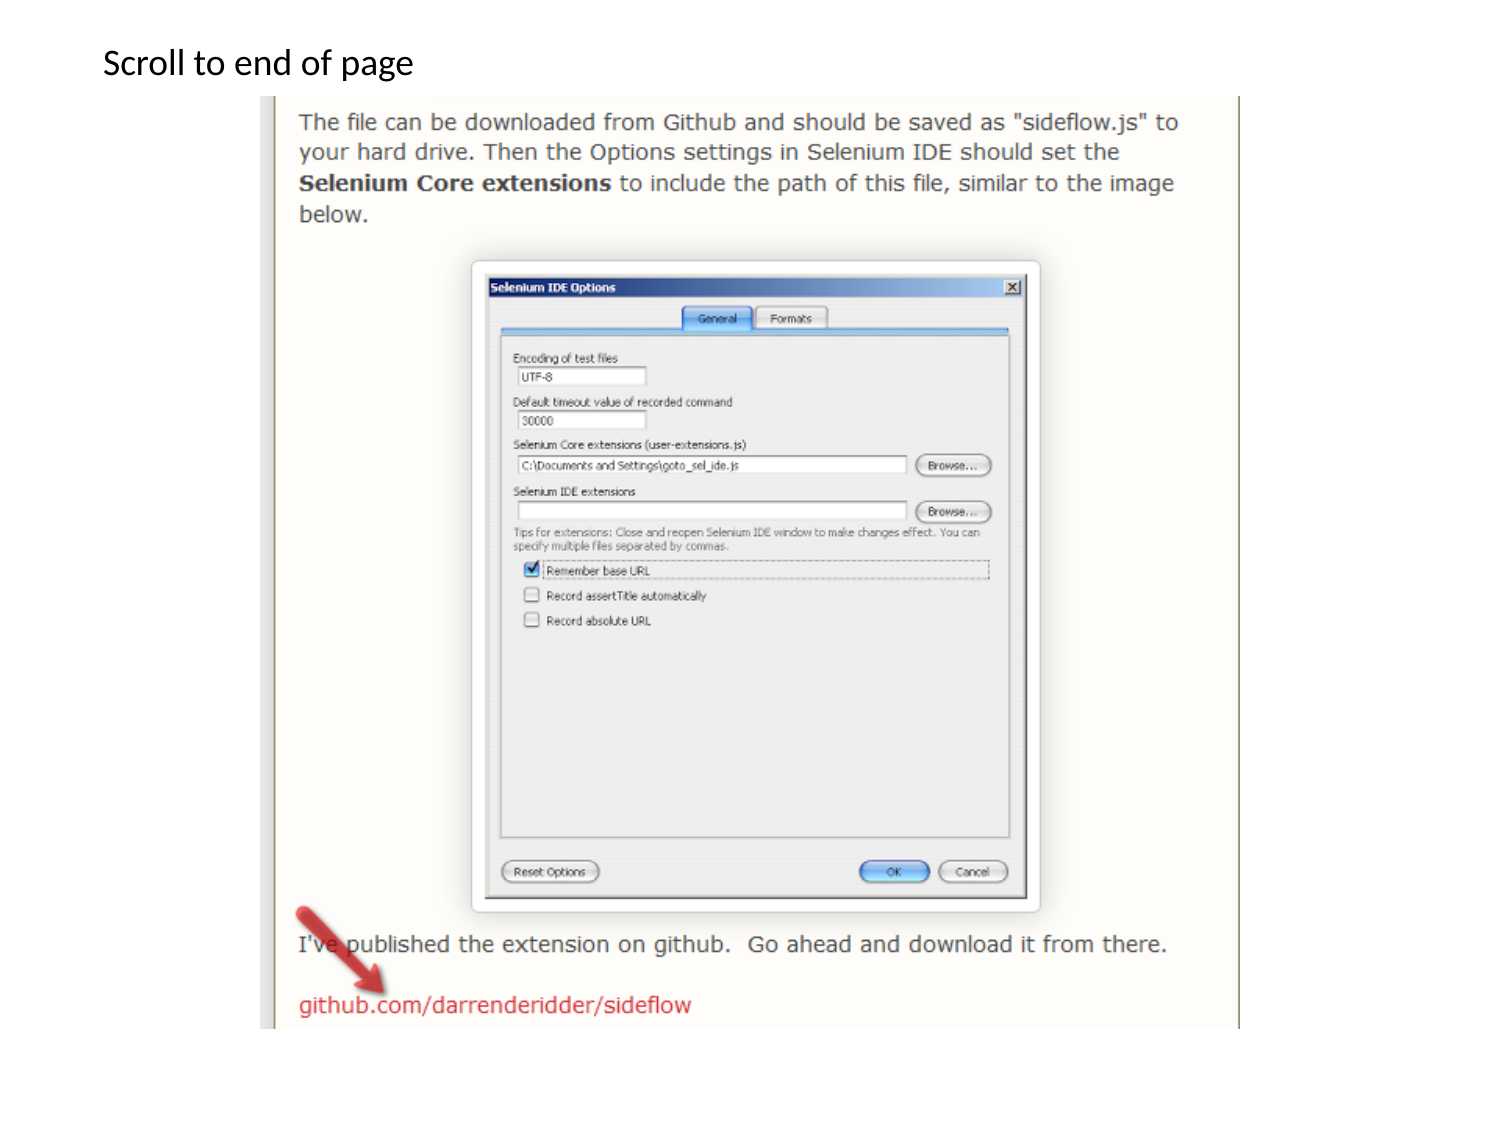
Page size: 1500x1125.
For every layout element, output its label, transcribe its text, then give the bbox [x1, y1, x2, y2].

picture [259, 95, 1241, 1030]
text_box Scroll to end of page [88, 30, 1034, 91]
